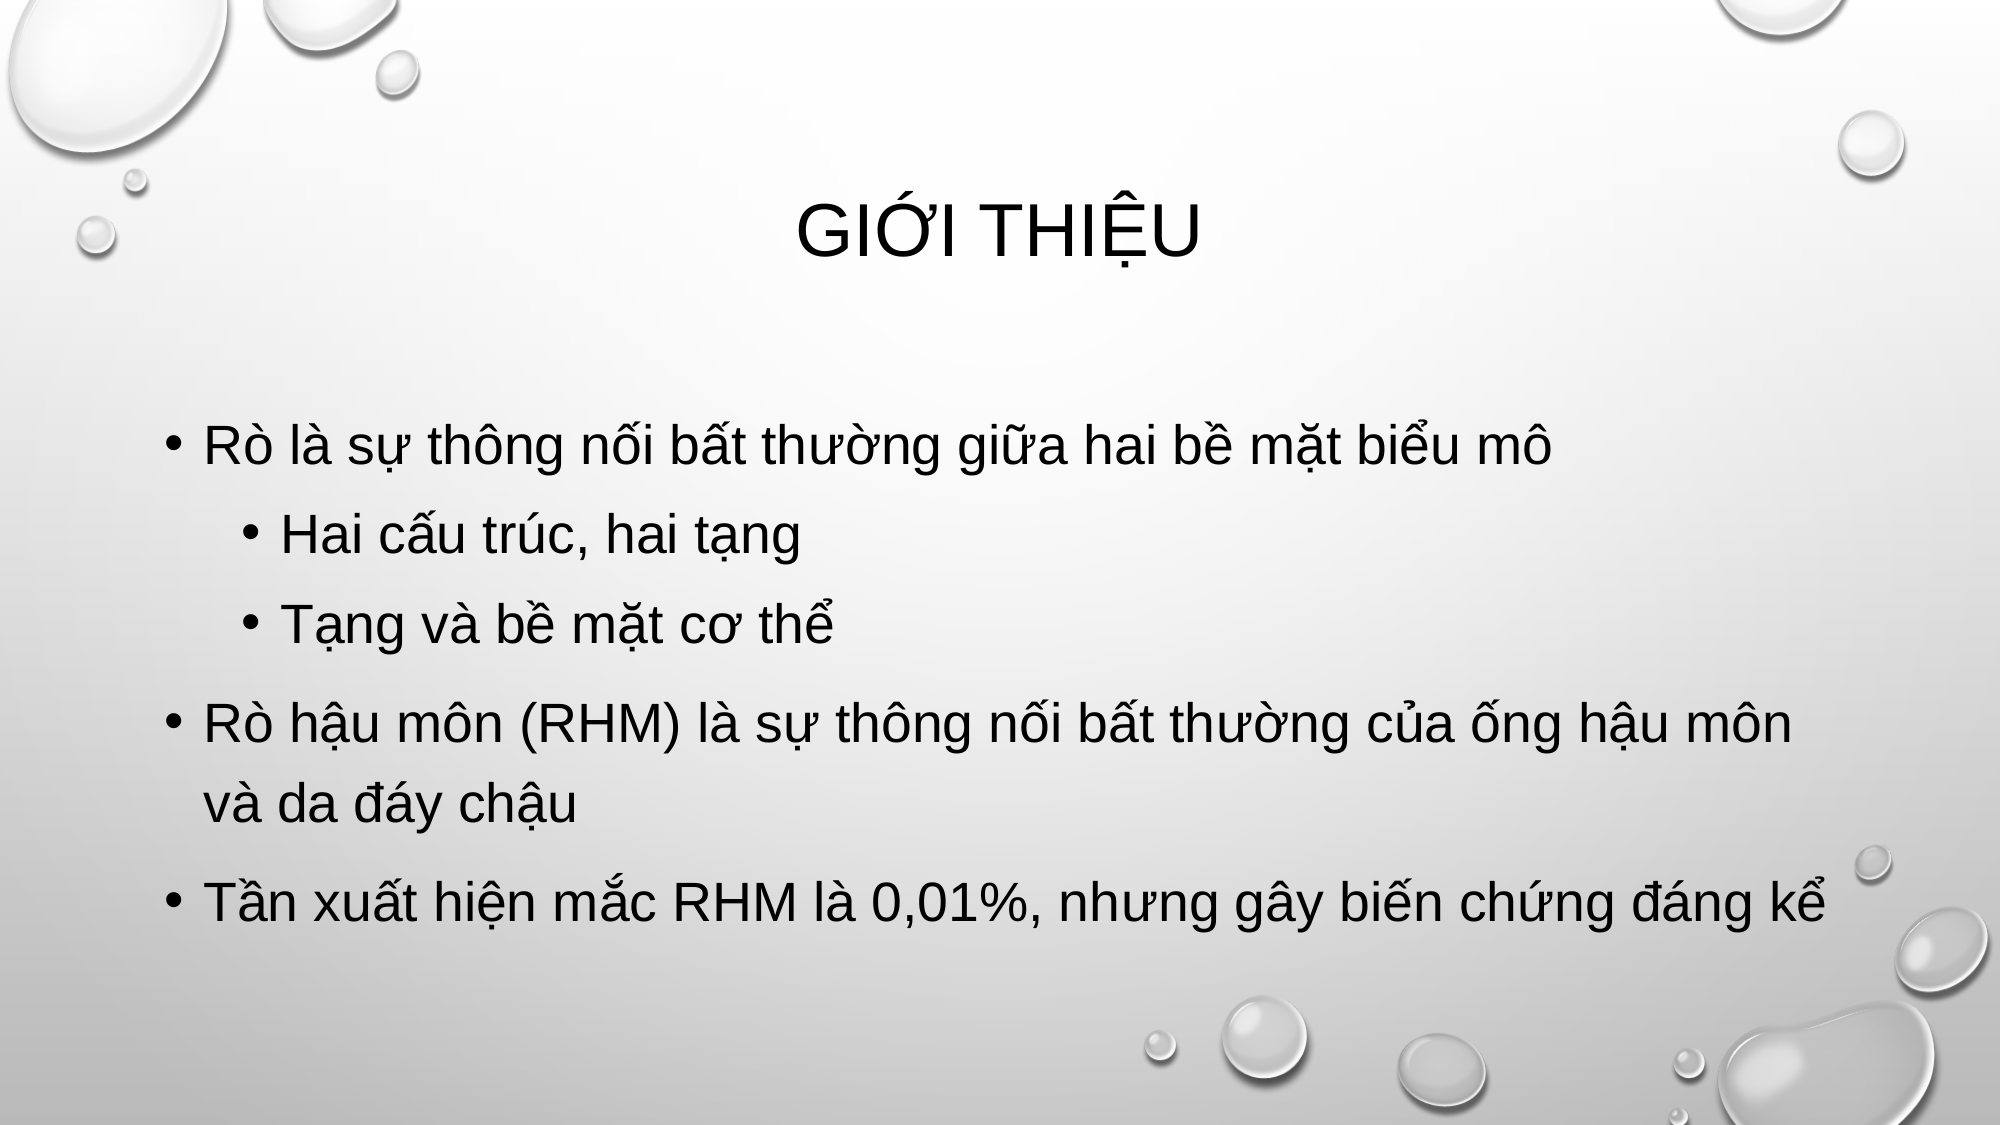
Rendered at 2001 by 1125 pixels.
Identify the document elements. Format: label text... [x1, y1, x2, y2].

list Rò là sự thông nối bất thường giữa hai bề mặt biểu mô Hai cấu trúc, hai tạng Tạng và bề mặt cơ thể Rò hậu môn (RHM) là sự thông nối bất thường của ống hậu môn và da đáy chậu Tần xuất hiện mắc RHM là 0,01%, nhưng gây biến chứng đáng kể [149, 388, 1850, 950]
picture [0, 0, 2000, 1125]
title Giới thiệu [149, 101, 1851, 364]
